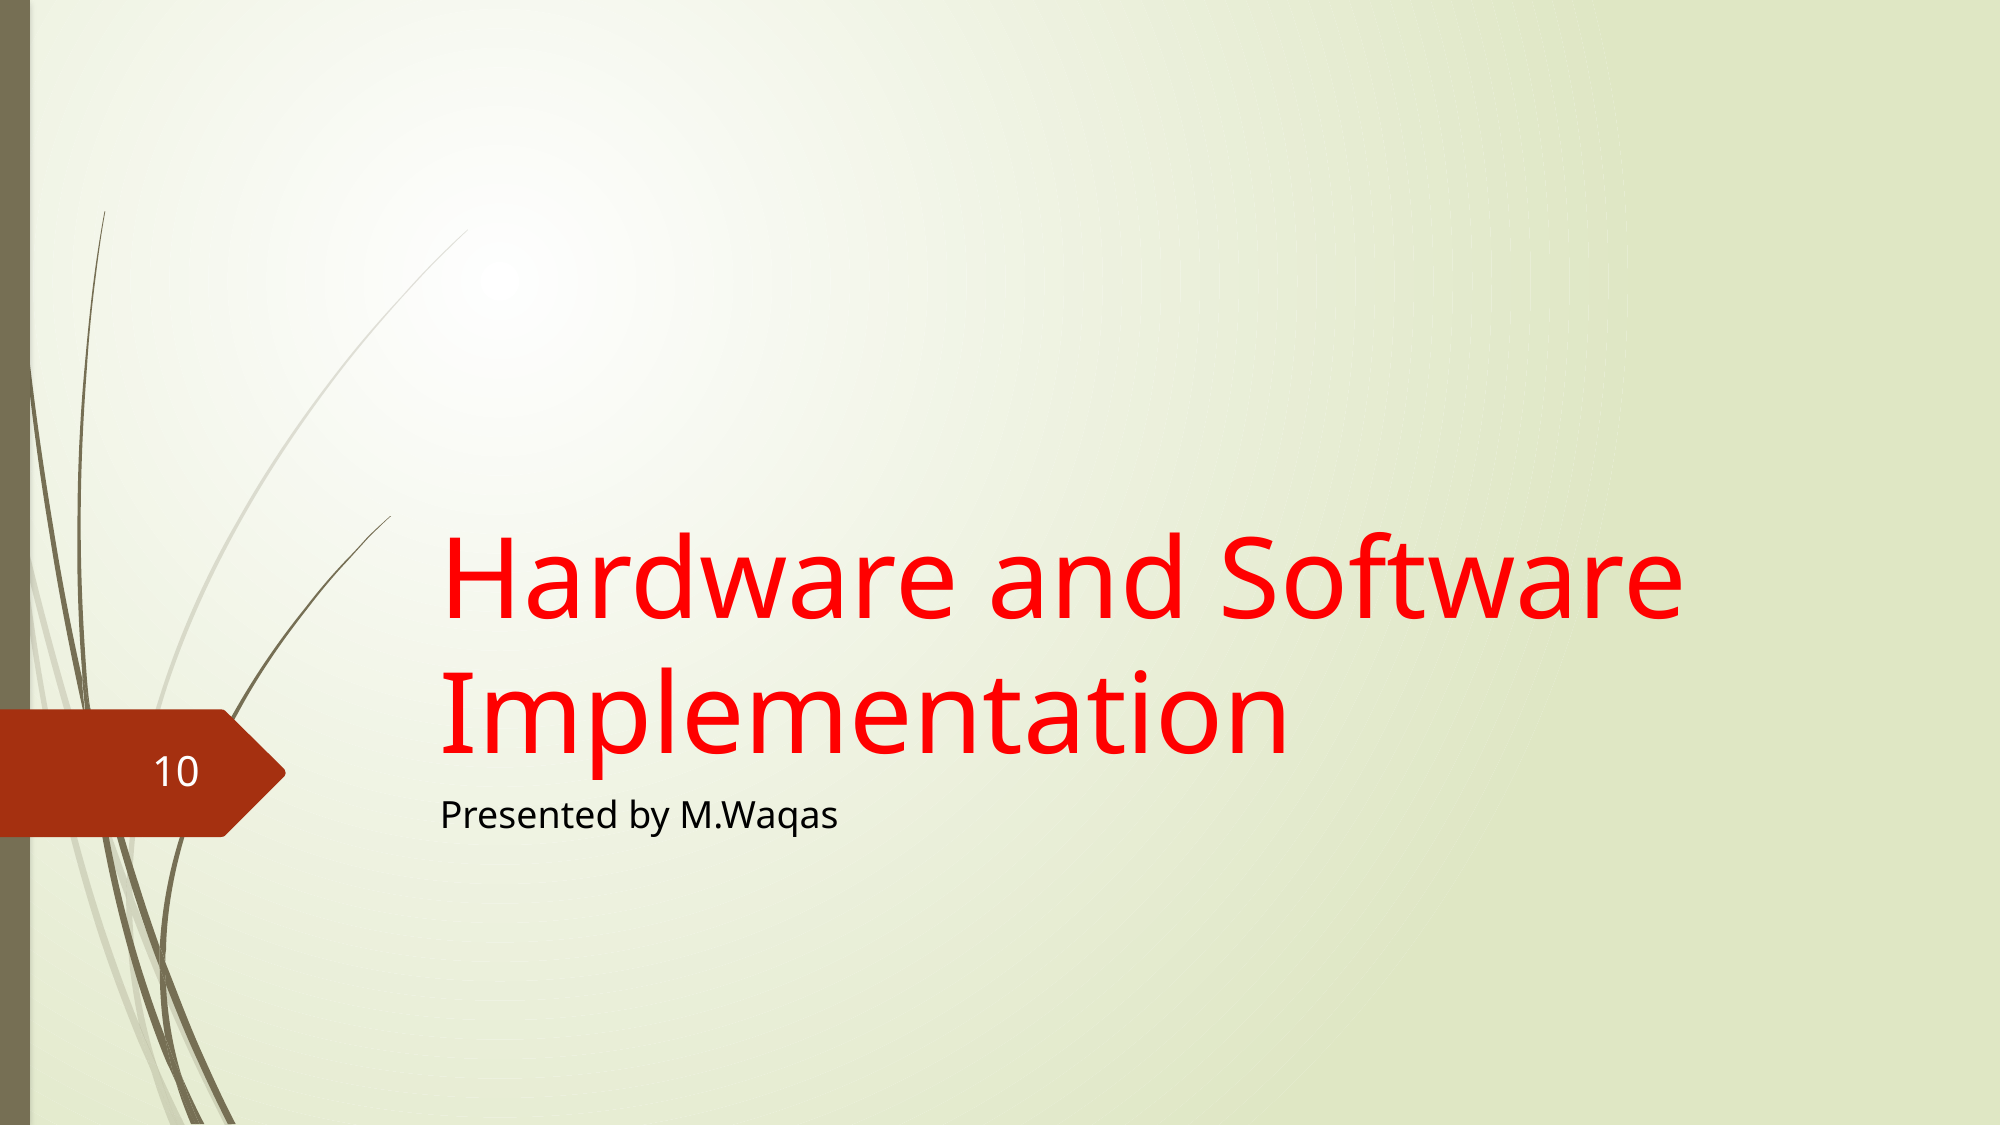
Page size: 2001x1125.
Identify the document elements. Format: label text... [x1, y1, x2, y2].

subtitle Presented by M.Waqas [424, 783, 1888, 969]
title Hardware and Software Implementation [424, 412, 1888, 783]
slide_number 10 [87, 743, 216, 803]
